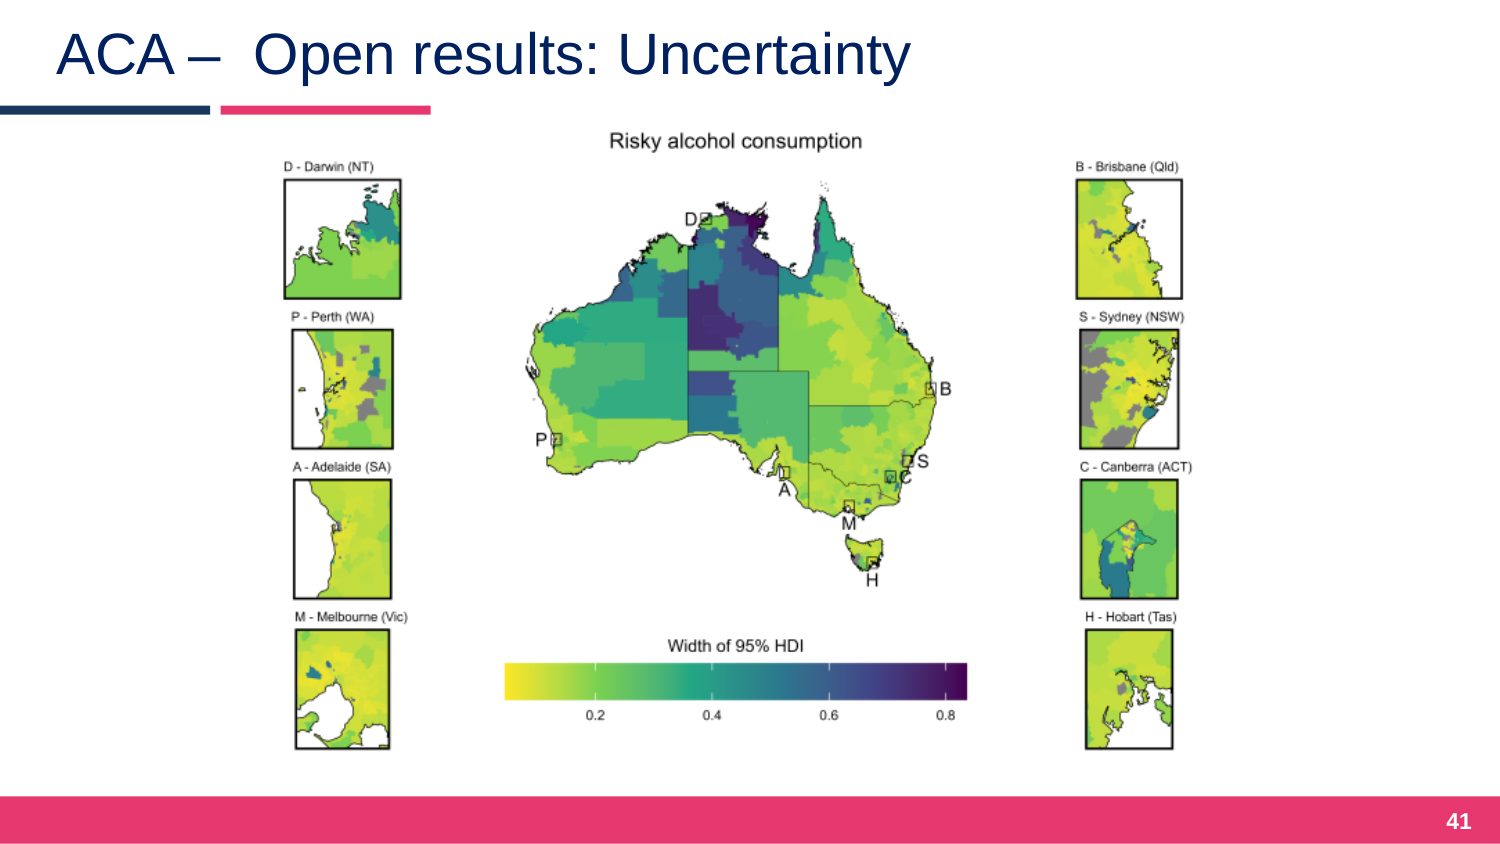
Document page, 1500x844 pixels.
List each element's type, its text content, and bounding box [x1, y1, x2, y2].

title ACA – Open results: Uncertainty [41, 8, 1365, 115]
picture [253, 117, 1204, 774]
